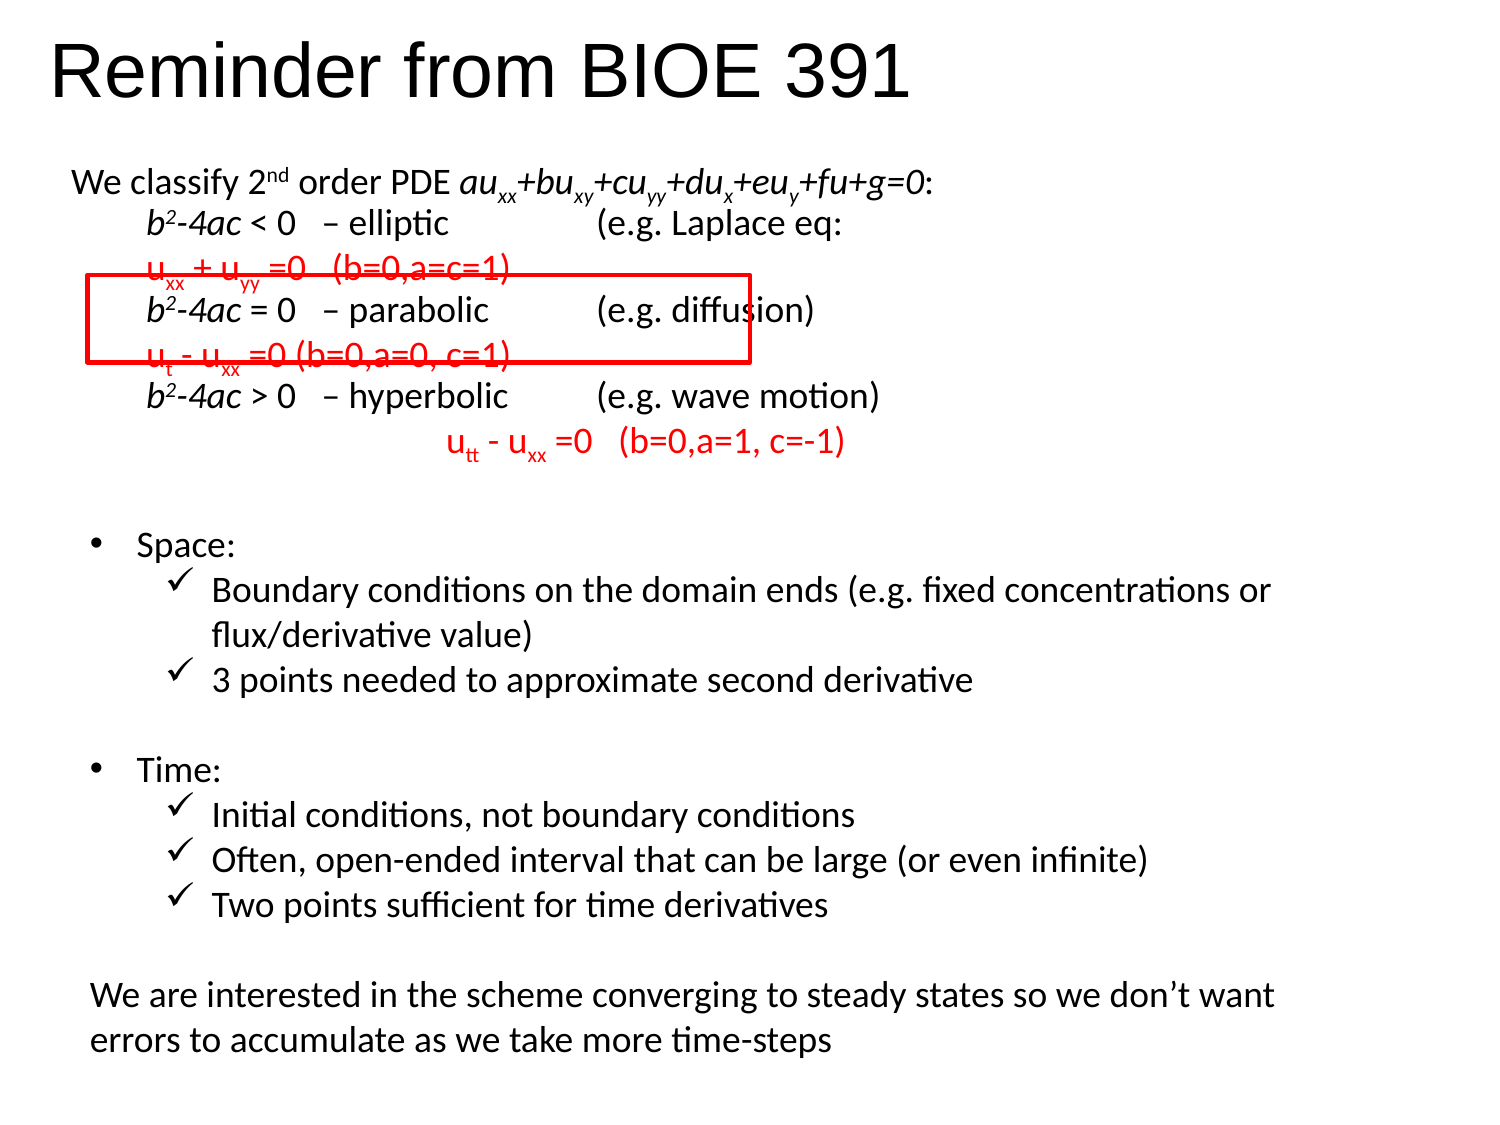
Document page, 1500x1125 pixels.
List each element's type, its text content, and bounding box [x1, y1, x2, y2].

text_box [85, 273, 752, 365]
text_box We classify 2nd order PDE auxx+buxy+cuyy+dux+euy+fu+g=0: b2-4ac < 0 – elliptic (e.g. Laplace eq: uxx + uyy =0 (b=0,a=c=1) b2-4ac = 0 – parabolic (e.g. diffusion) ut - uxx =0 (b=0,a=0, c=1) b2-4ac > 0 – hyperbolic (e.g. wave motion) utt - uxx =0 (b=0,a=1, c=-1) [56, 149, 1407, 893]
title Reminder from BIOE 391 [49, 20, 1407, 114]
text_box Space: Boundary conditions on the domain ends (e.g. fixed concentrations or flux/derivative value) 3 points needed to approximate second derivative Time: Initial conditions, not boundary conditions Often, open-ended interval that can be large (or even infinite) Two points sufficient for time derivatives We are interested in the scheme converging to steady states so we don’t want errors to accumulate as we take more time-steps [74, 512, 1338, 1005]
